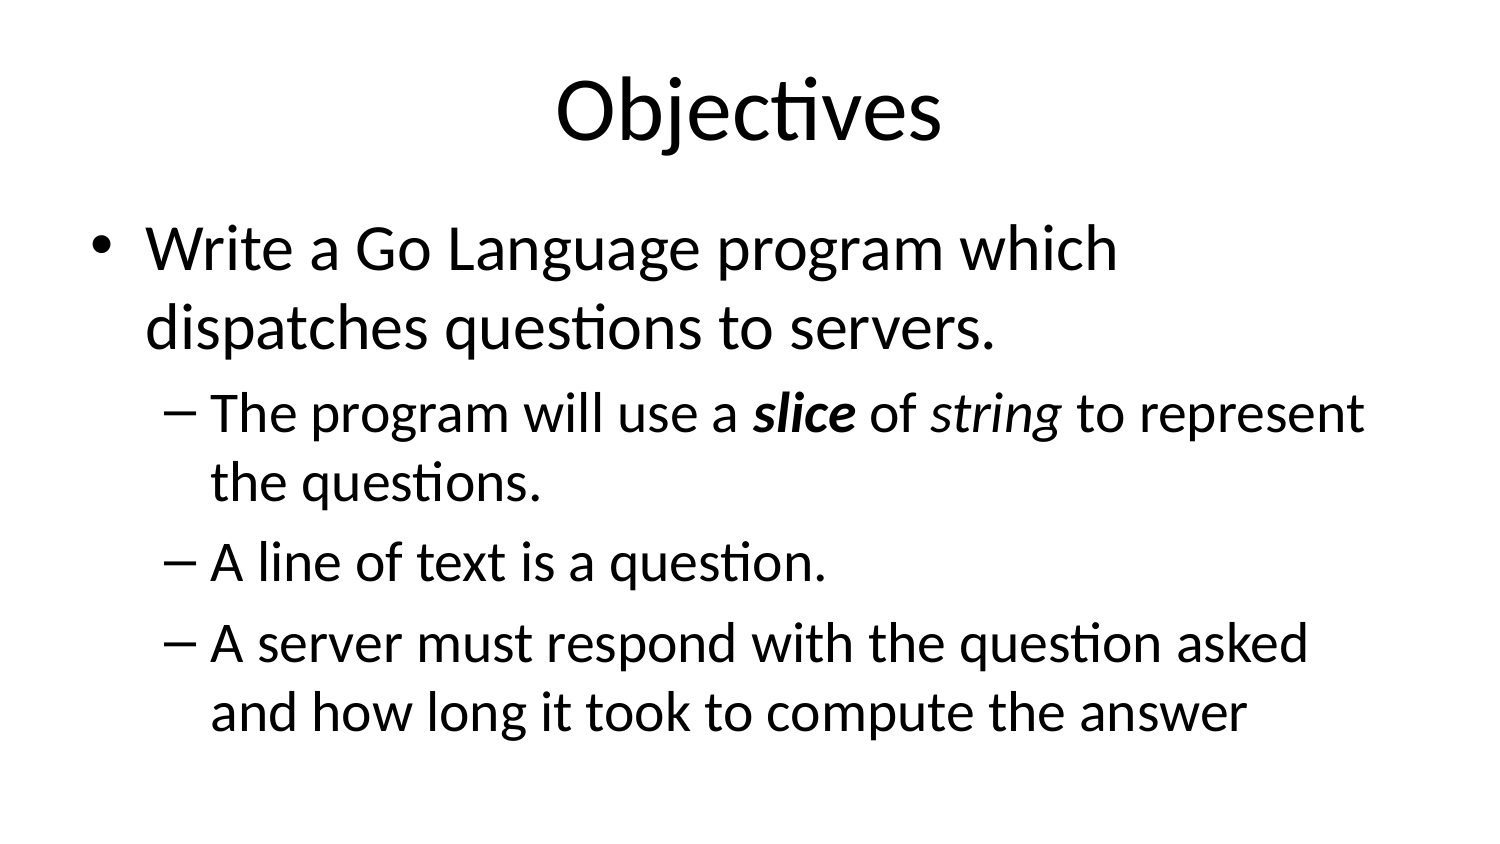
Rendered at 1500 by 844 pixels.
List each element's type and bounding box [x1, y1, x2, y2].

title [75, 33, 1425, 175]
list [75, 196, 1425, 754]
